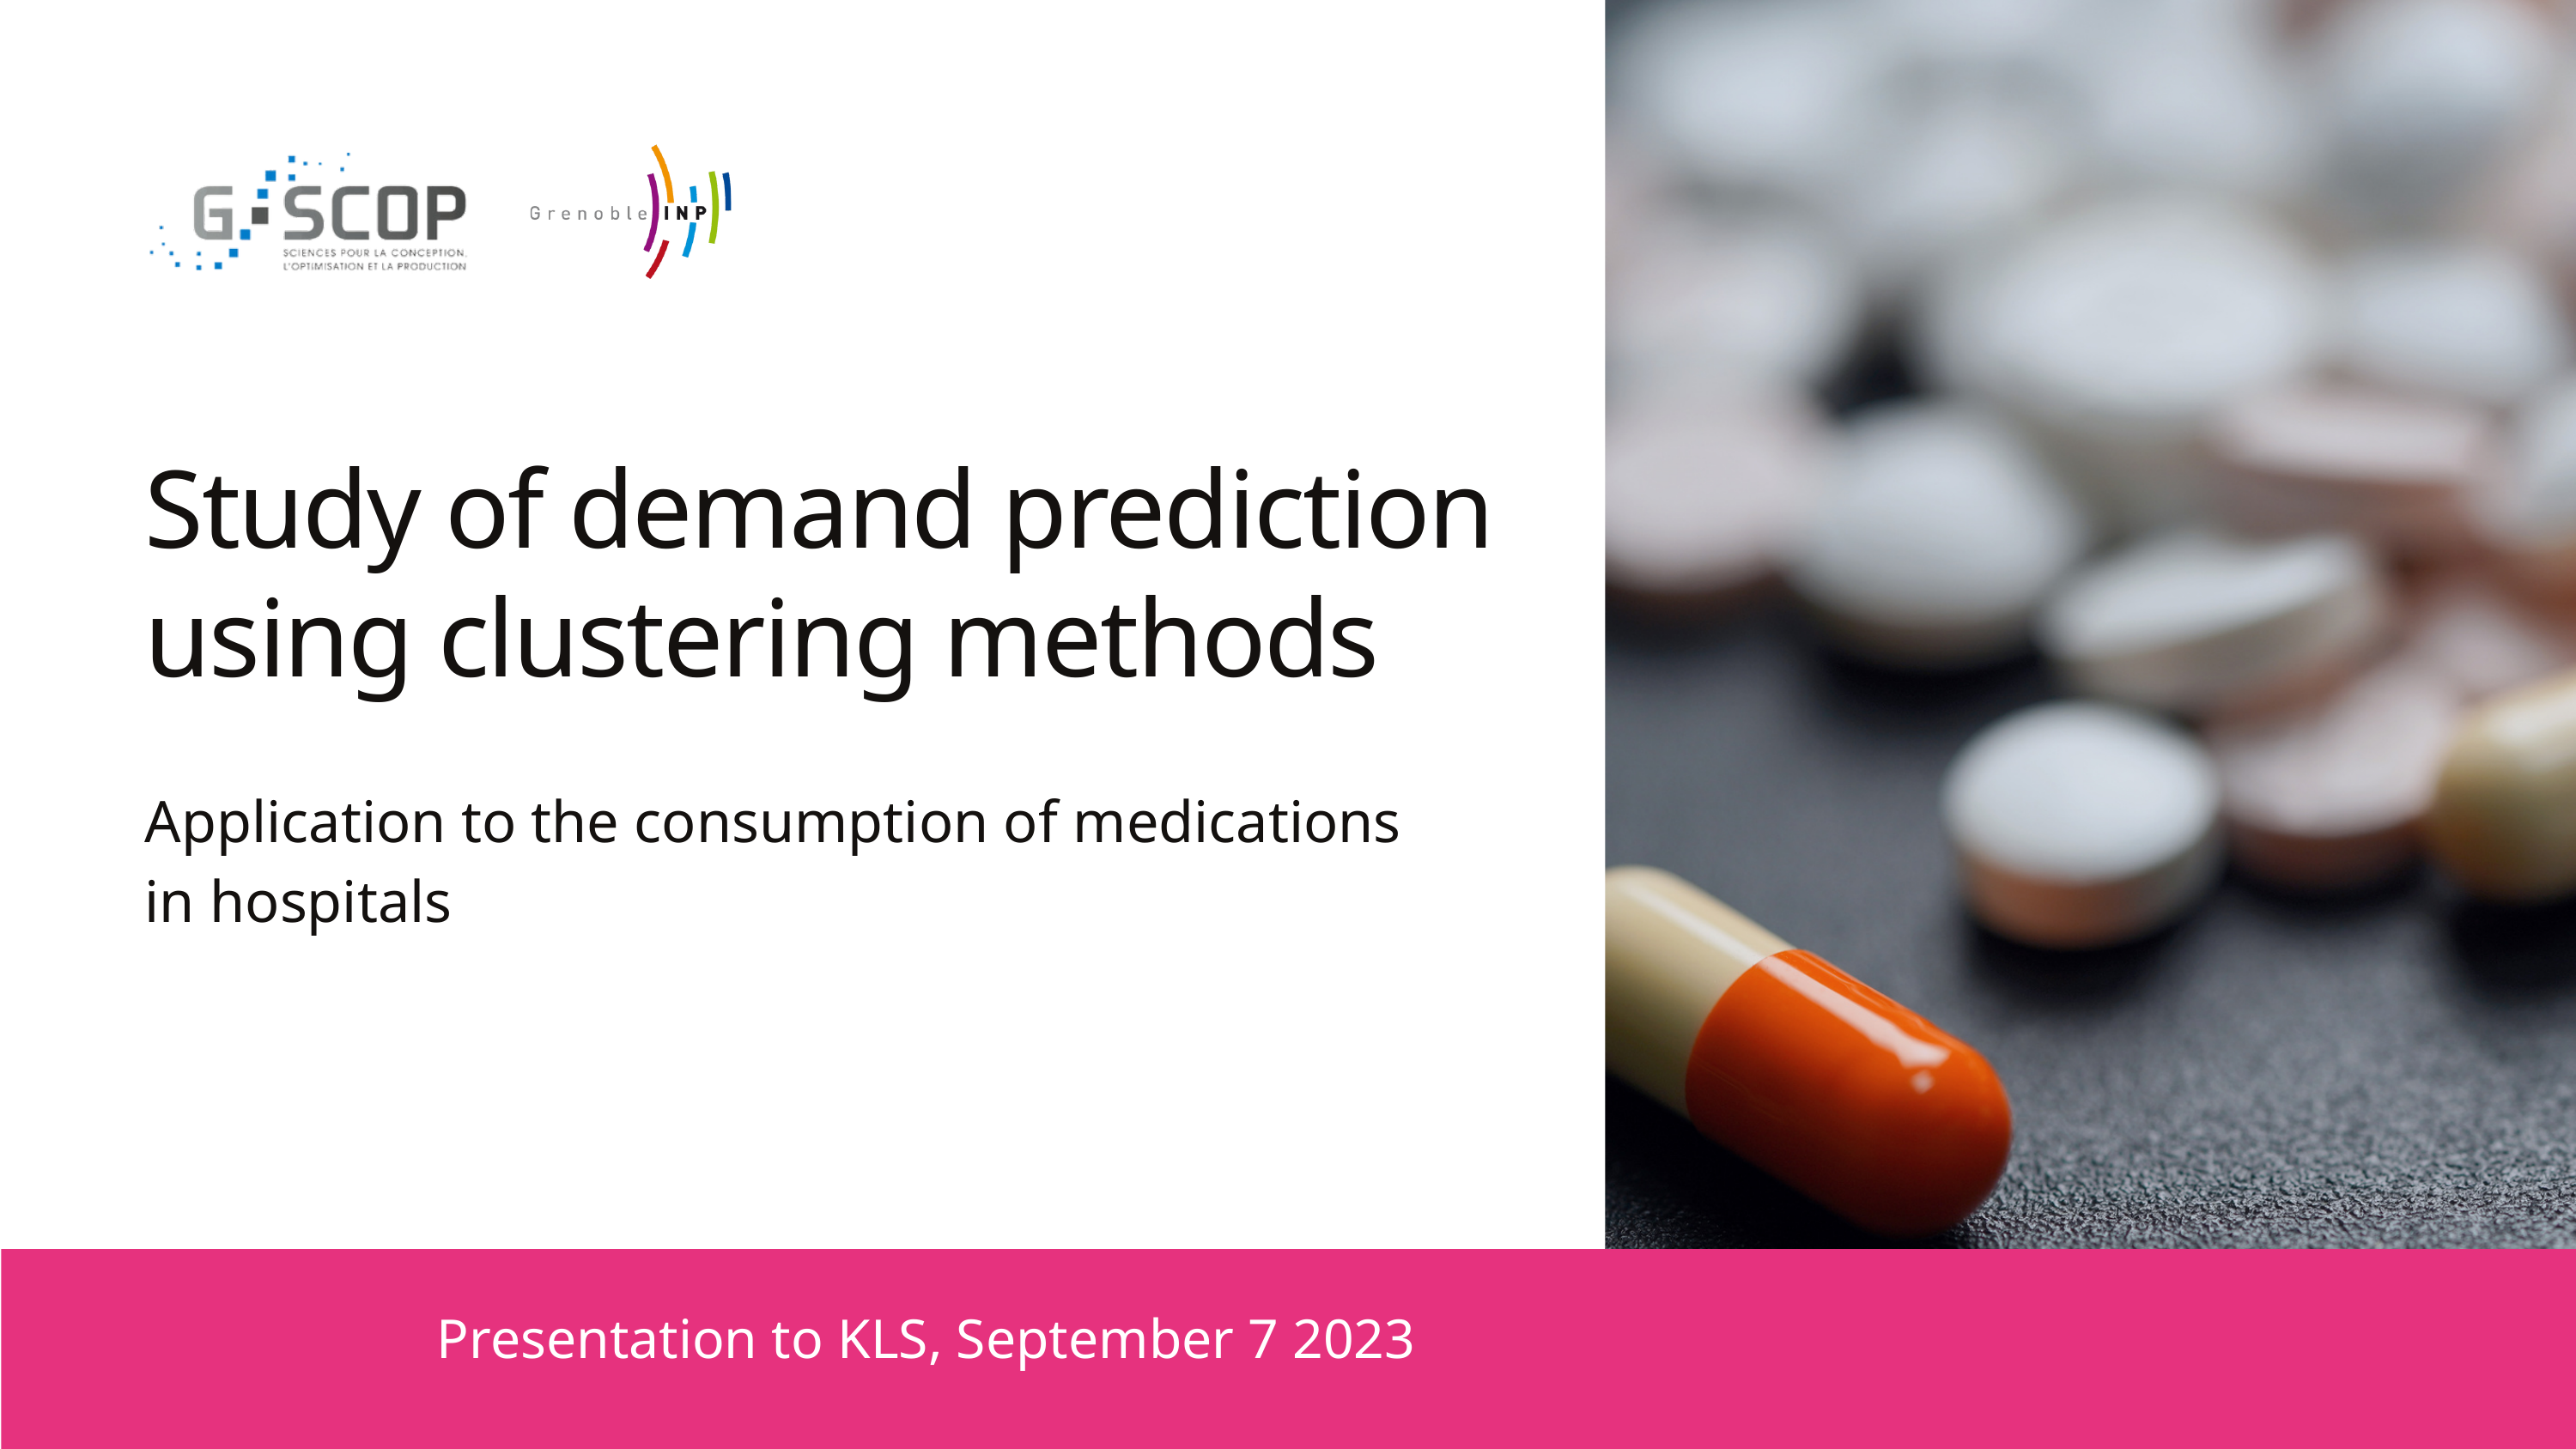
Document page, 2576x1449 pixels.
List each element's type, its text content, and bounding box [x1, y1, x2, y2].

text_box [144, 313, 1502, 931]
text_box [1605, 0, 2576, 1249]
text_box [1, 1249, 2576, 1449]
text_box Presentation to KLS, September 7 2023 [248, 1294, 1606, 1370]
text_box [144, 144, 732, 280]
